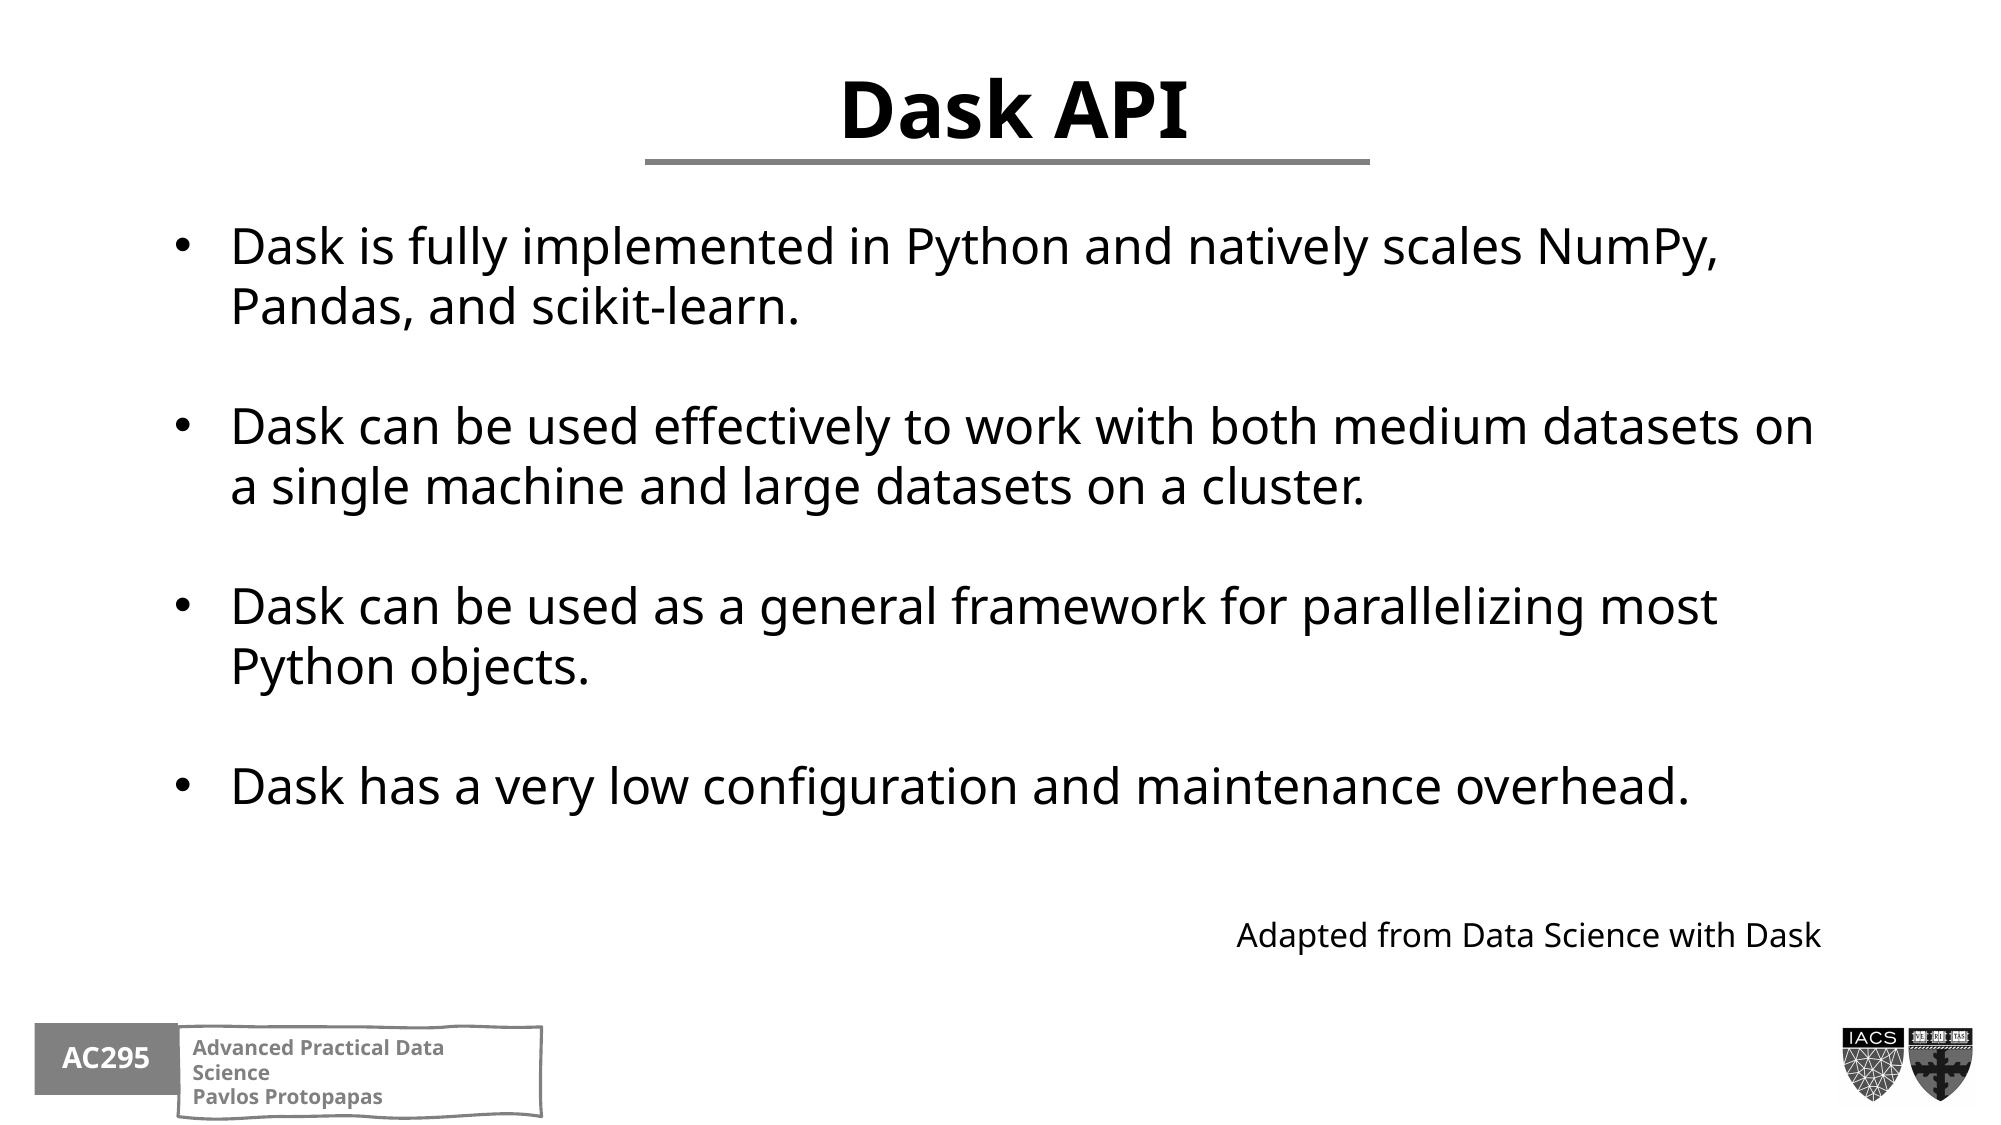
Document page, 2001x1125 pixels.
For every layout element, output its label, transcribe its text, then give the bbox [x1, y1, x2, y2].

picture [1838, 1023, 1977, 1107]
text_box Dask is fully implemented in Python and natively scales NumPy, Pandas, and scikit-learn. Dask can be used effectively to work with both medium datasets on a single machine and large datasets on a cluster. Dask can be used as a general framework for parallelizing most Python objects. Dask has a very low configuration and maintenance overhead. Adapted from Data Science with Dask [159, 206, 1838, 962]
list Dask API [190, 51, 1838, 158]
